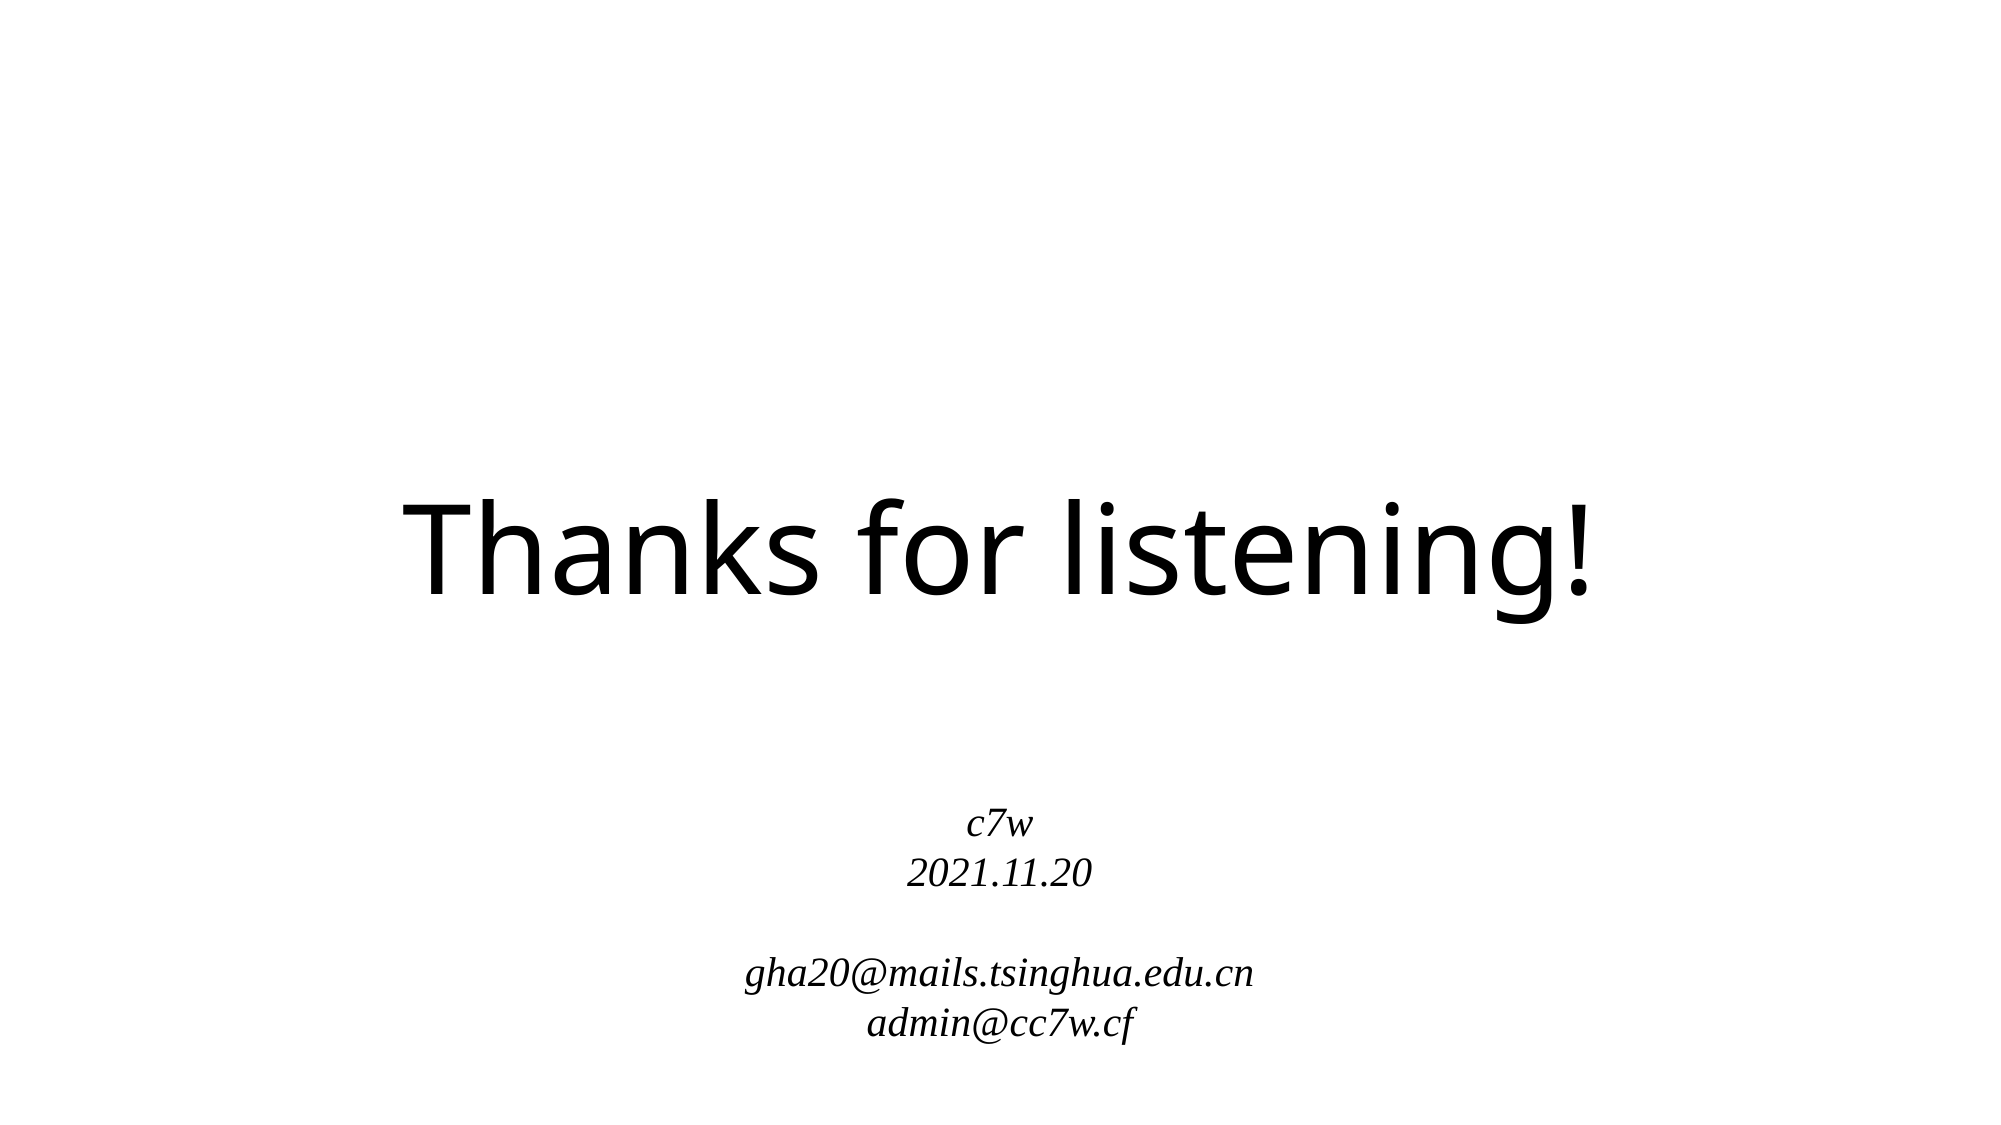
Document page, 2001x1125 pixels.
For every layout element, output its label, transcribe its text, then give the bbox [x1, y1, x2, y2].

text_box Thanks for listening! [388, 462, 1612, 628]
text_box c7w 2021.11.20 gha20@mails.tsinghua.edu.cn admin@cc7w.cf [730, 787, 1270, 1053]
